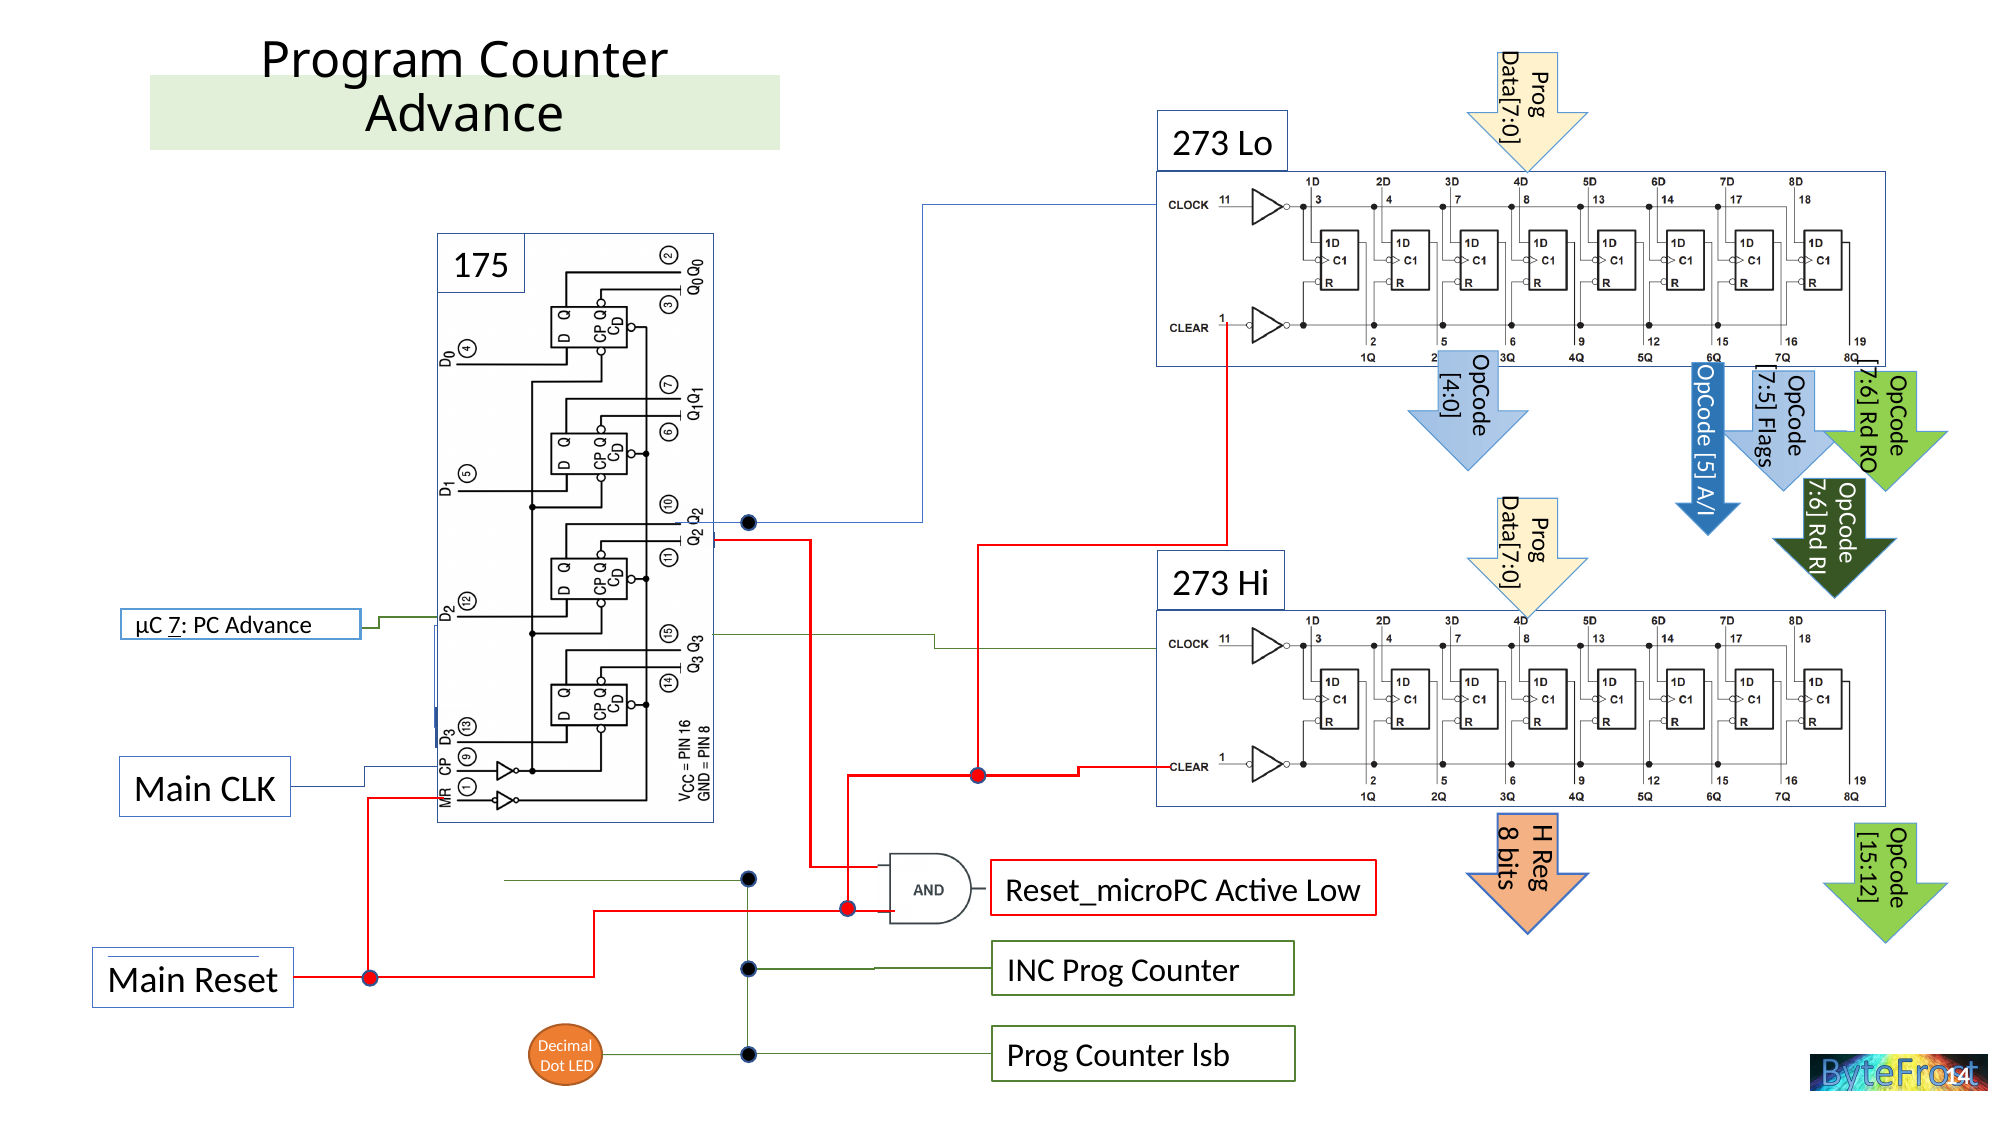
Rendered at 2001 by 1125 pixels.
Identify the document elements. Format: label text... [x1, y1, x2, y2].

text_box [1156, 110, 1886, 367]
title Program Counter Advance [150, 75, 780, 150]
text_box µC 7: PC Advance [120, 608, 362, 640]
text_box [437, 233, 714, 823]
text_box Main CLK [119, 756, 291, 817]
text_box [445, 911, 896, 978]
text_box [503, 880, 993, 1054]
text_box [294, 797, 445, 978]
text_box 14 [1535, 1044, 1986, 1105]
text_box Prog Data[7:0] [1497, 52, 1559, 110]
text_box Prog Data[7:0] [1497, 497, 1559, 550]
picture [877, 851, 986, 927]
slide_number 14 [1412, 1042, 1863, 1103]
text_box [740, 1054, 758, 1064]
text_box OpCode [7:6] Rd RO [1822, 370, 1949, 493]
text_box OpCode [4:0] [1406, 367, 1530, 472]
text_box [1156, 550, 1886, 807]
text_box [847, 775, 971, 901]
text_box OpCode [7:6] Rd RI [1771, 477, 1898, 550]
text_box Reset_microPC Active Low [990, 860, 1377, 916]
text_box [713, 539, 908, 867]
text_box [361, 978, 379, 987]
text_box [321, 616, 435, 628]
text_box [740, 523, 758, 532]
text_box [985, 766, 1171, 776]
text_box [674, 204, 1171, 523]
text_box OpCode [5] A/I [1674, 367, 1742, 537]
text_box OpCode [7:5] Flags [1725, 370, 1834, 492]
text_box [969, 766, 987, 785]
text_box Prog Counter lsb [992, 1026, 1296, 1081]
text_box INC Prog Counter [993, 940, 1294, 996]
text_box OpCode [15:12] [1822, 822, 1949, 944]
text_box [91, 947, 295, 1008]
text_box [292, 766, 437, 787]
text_box [740, 870, 758, 880]
picture [1810, 1054, 1988, 1091]
text_box Decimal Dot LED [527, 1054, 603, 1086]
text_box H Reg 8 bits [1465, 812, 1591, 936]
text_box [879, 420, 1326, 670]
